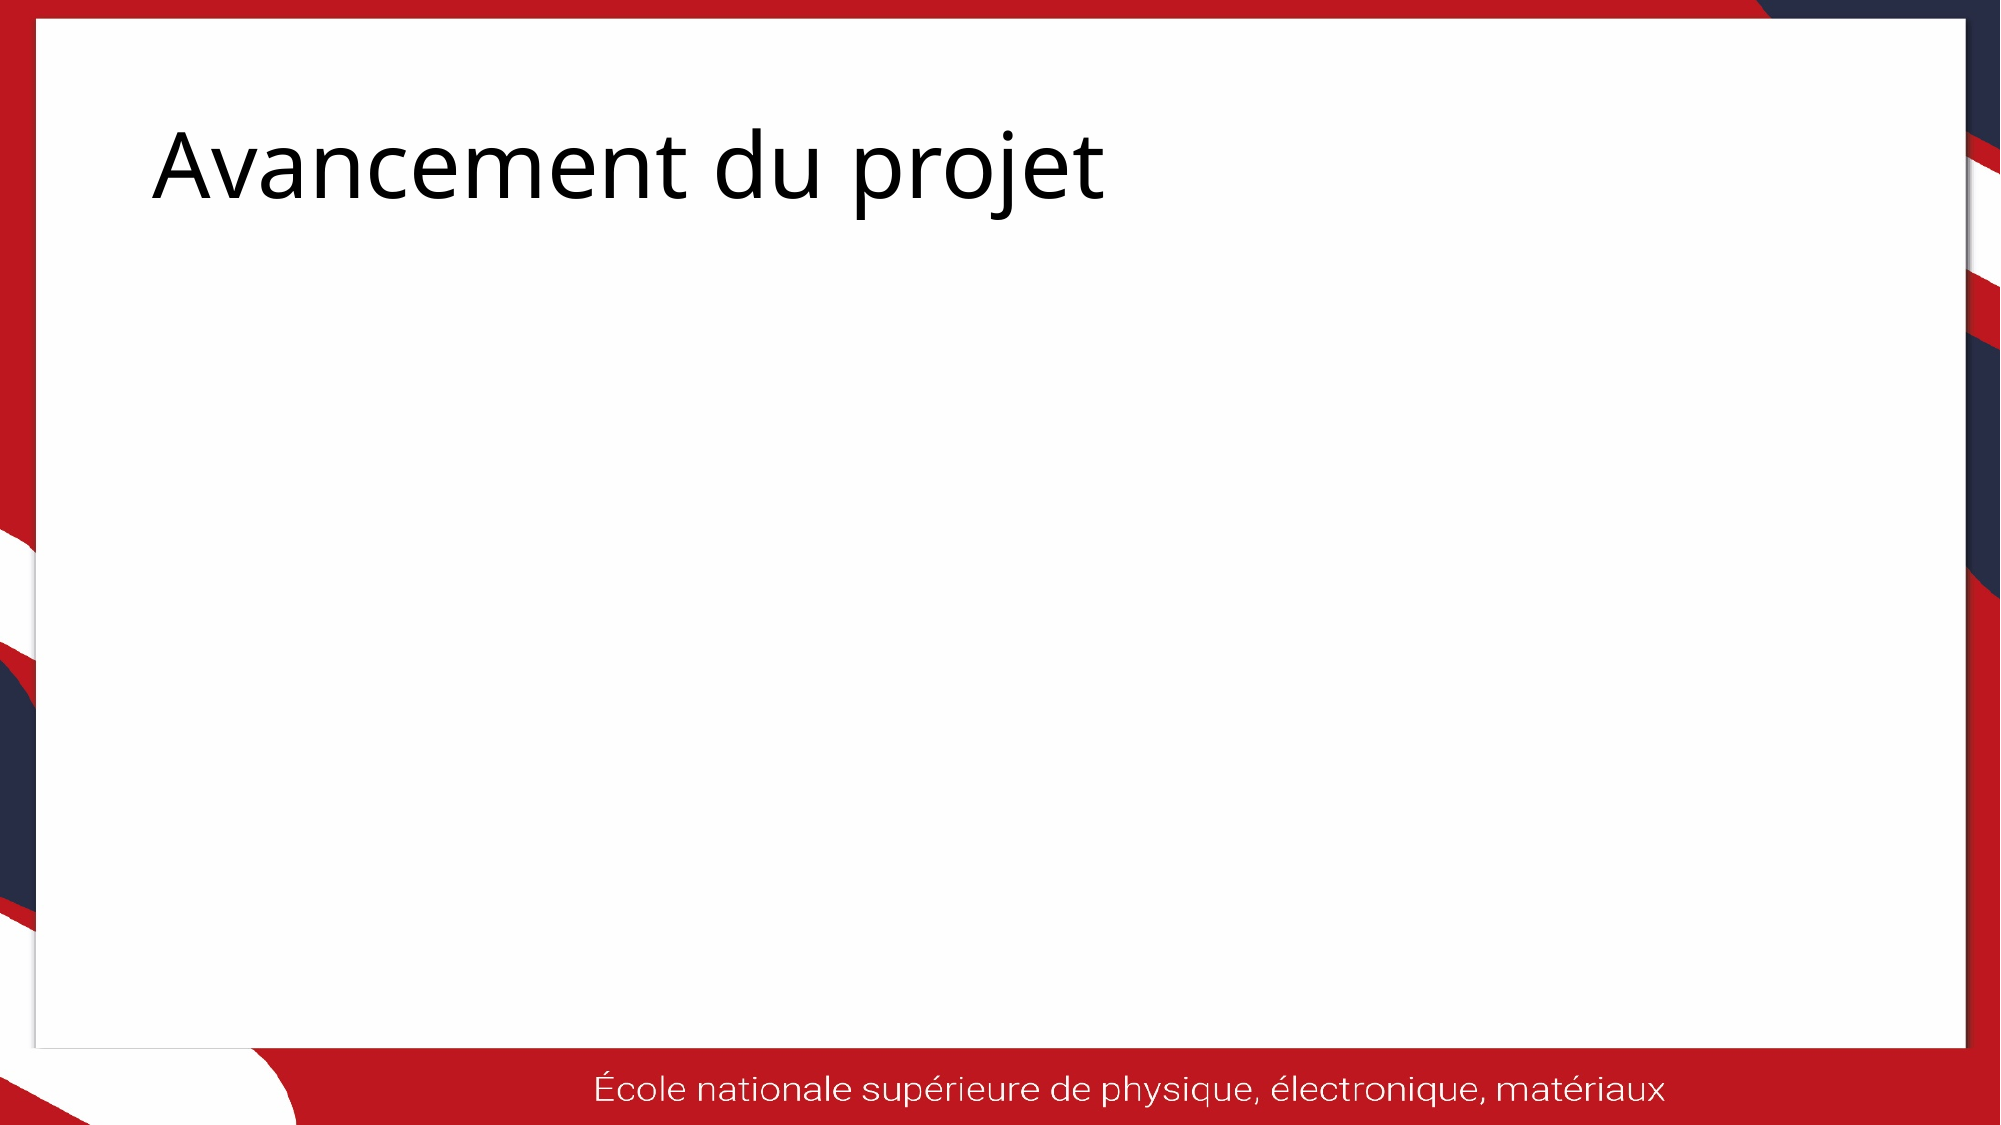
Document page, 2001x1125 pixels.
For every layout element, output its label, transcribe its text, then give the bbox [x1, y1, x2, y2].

slide_number 18 [1412, 1042, 1863, 1103]
title Avancement du projet [137, 59, 1863, 278]
picture [0, 0, 2000, 1125]
